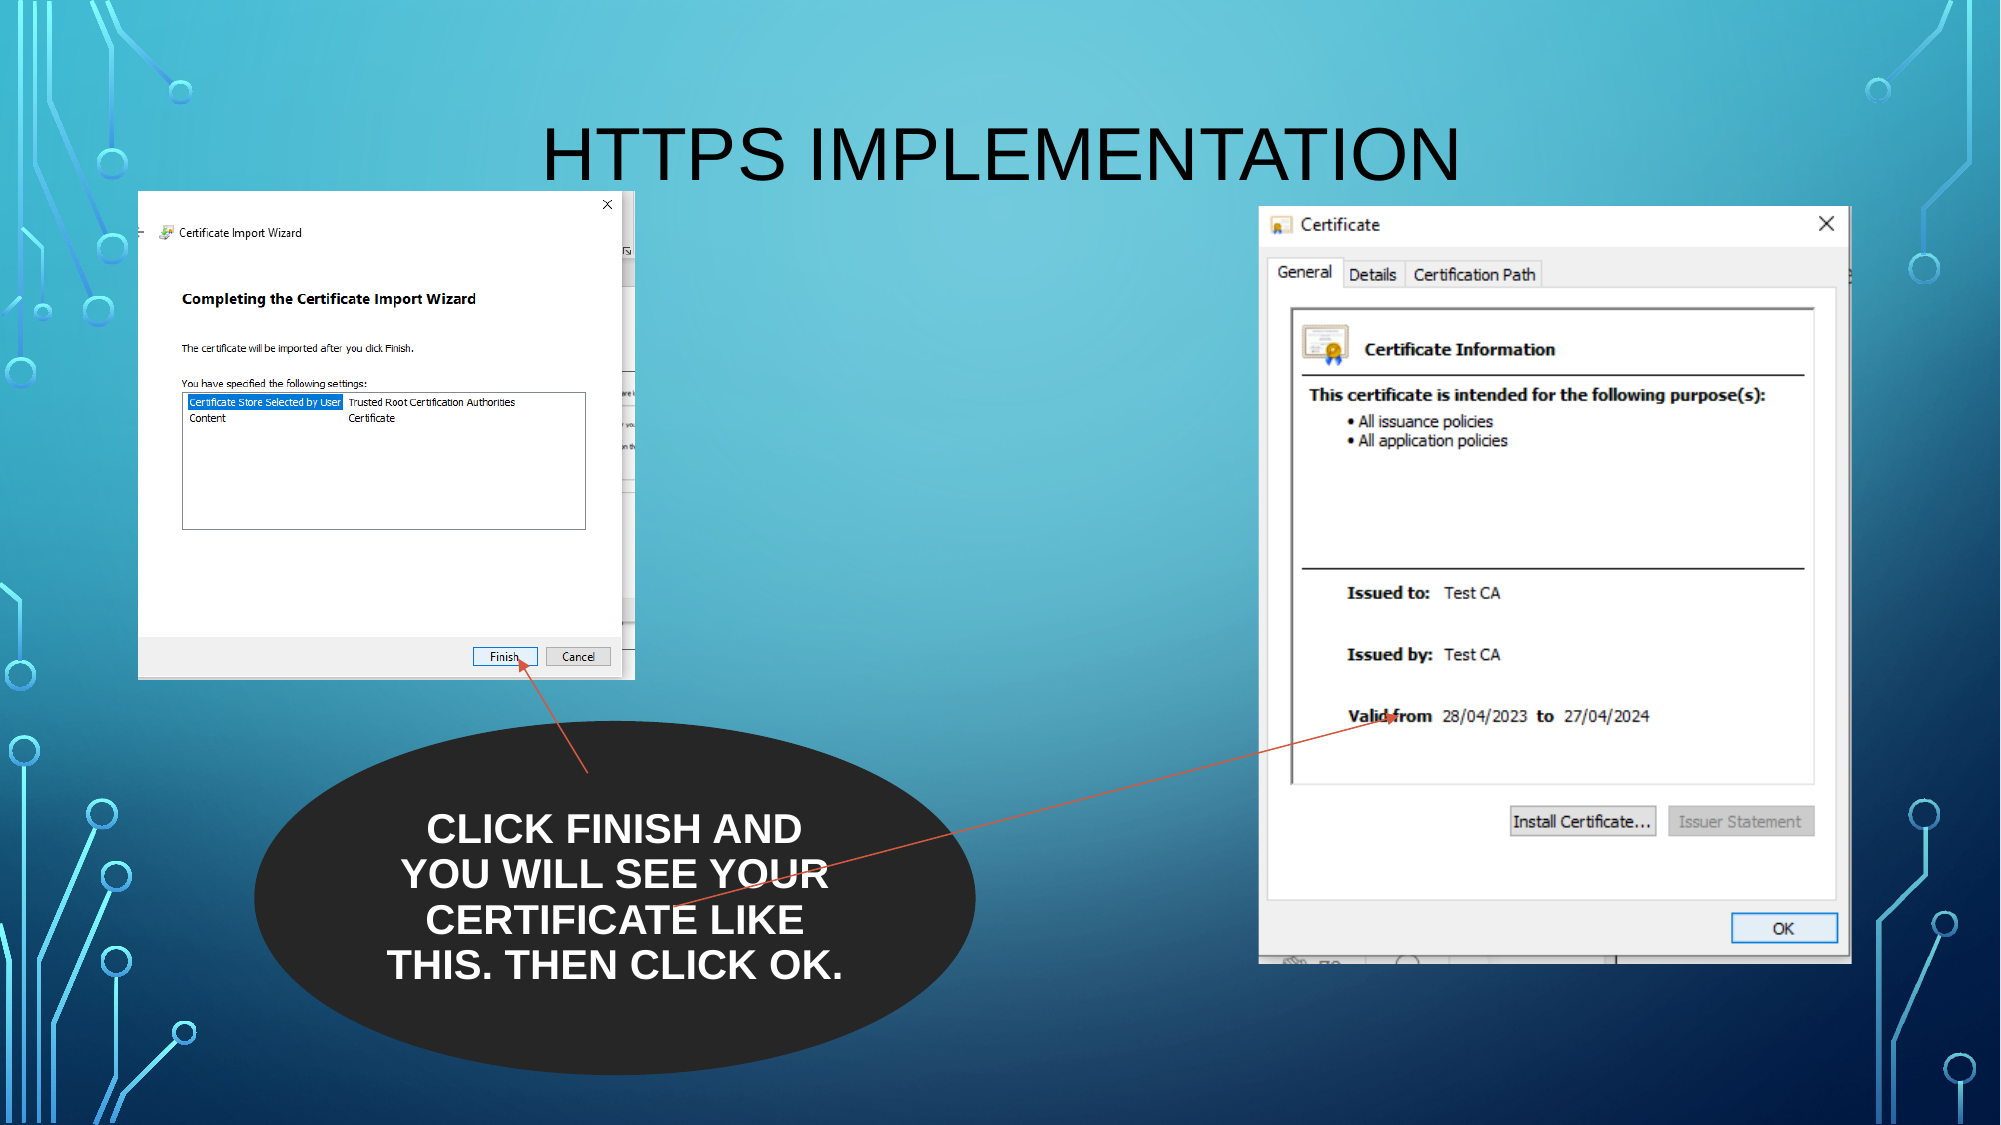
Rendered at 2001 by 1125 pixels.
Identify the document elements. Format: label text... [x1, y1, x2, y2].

picture [1258, 206, 1852, 965]
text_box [517, 658, 588, 774]
title HTTPS Implementation [189, 34, 1815, 278]
text_box Click finish and you will see your certificate like this. Then click ok. [268, 735, 961, 1061]
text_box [673, 715, 1400, 908]
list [137, 191, 636, 680]
